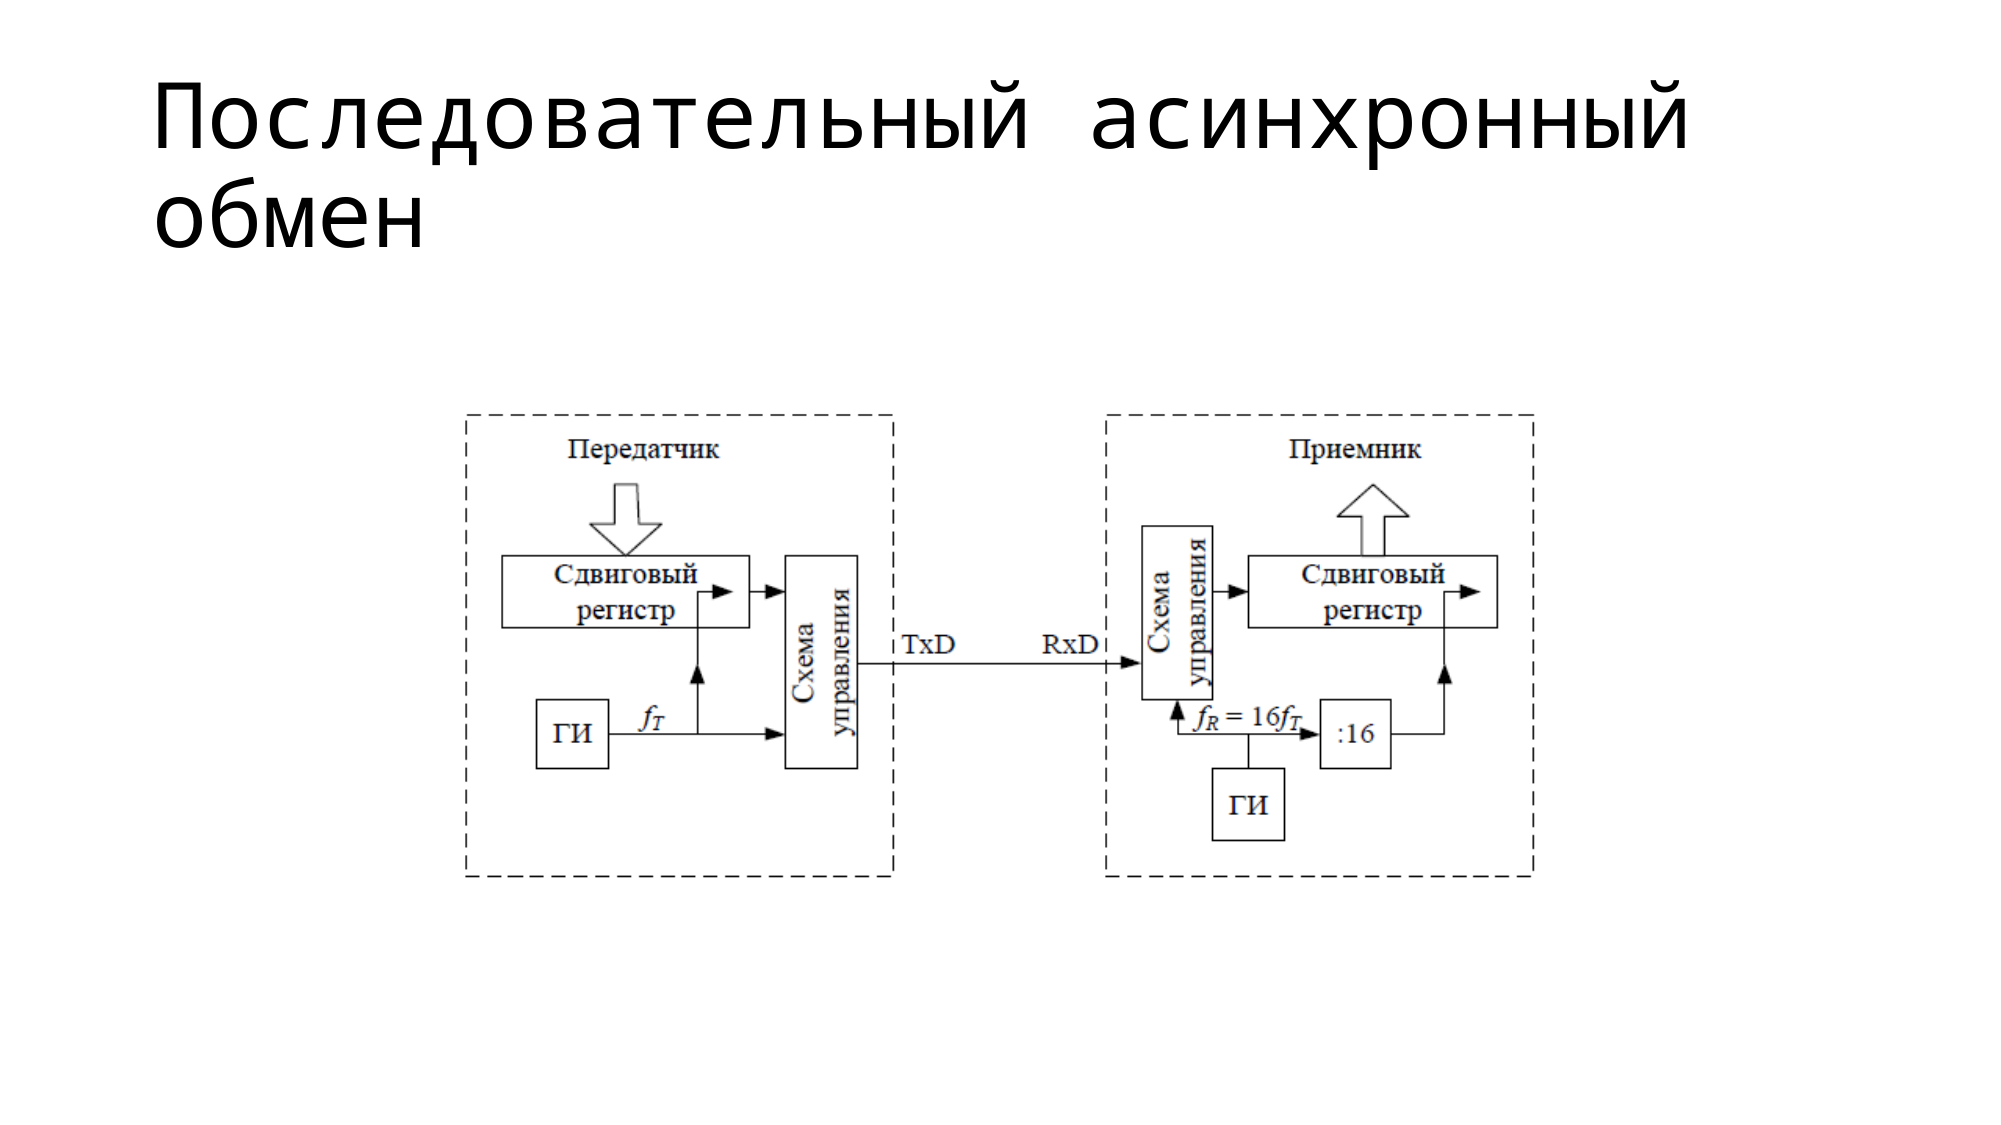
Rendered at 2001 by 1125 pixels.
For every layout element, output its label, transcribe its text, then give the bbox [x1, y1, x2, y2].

picture [450, 402, 1550, 890]
title Последовательный асинхронный обмен [137, 59, 1863, 278]
